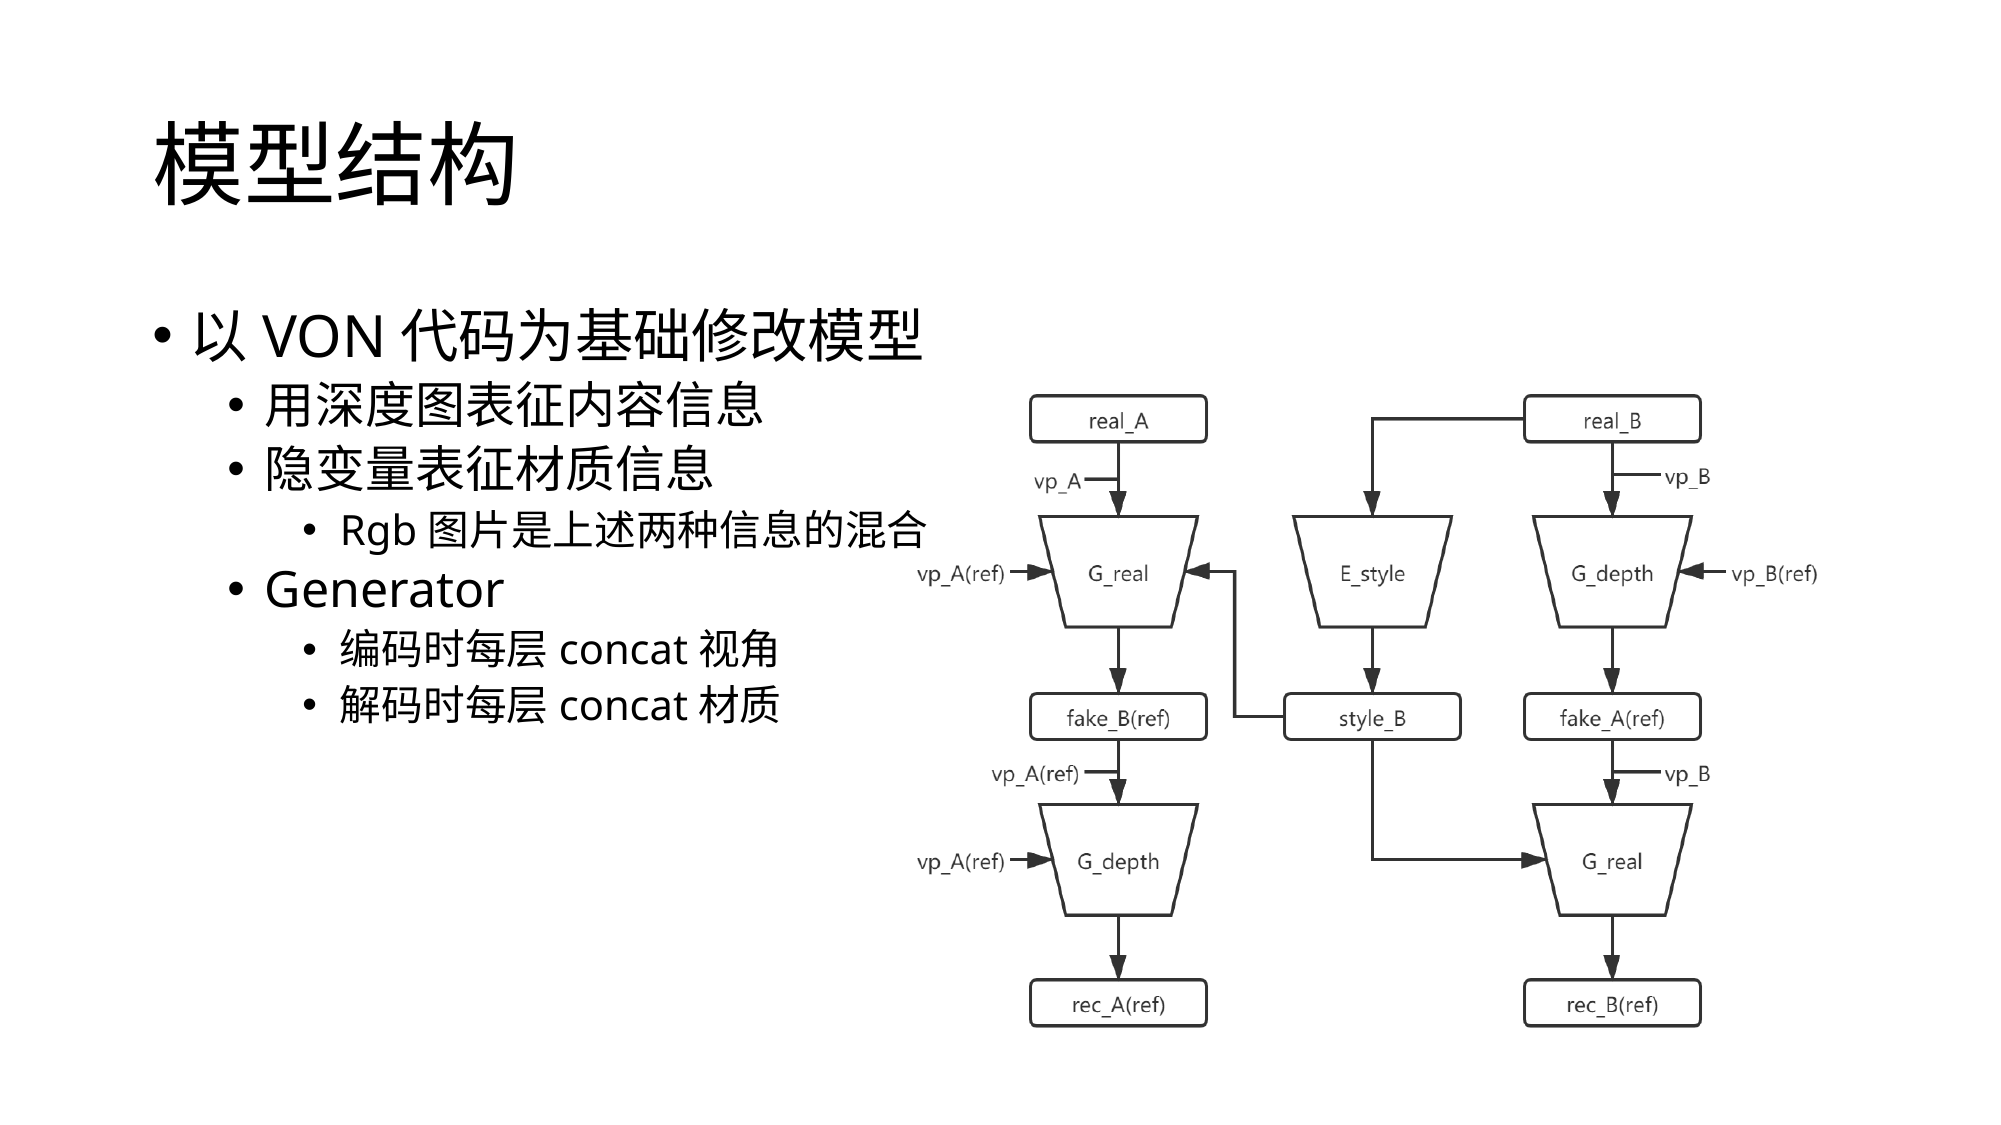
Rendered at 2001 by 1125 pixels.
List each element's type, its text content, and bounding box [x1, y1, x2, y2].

list 以VON代码为基础修改模型 用深度图表征内容信息 隐变量表征材质信息 Rgb图片是上述两种信息的混合 Generator 编码时每层concat视角 解码时每层concat材质 [137, 299, 1863, 1014]
title 模型结构 [137, 59, 1863, 278]
picture [872, 356, 1863, 1065]
